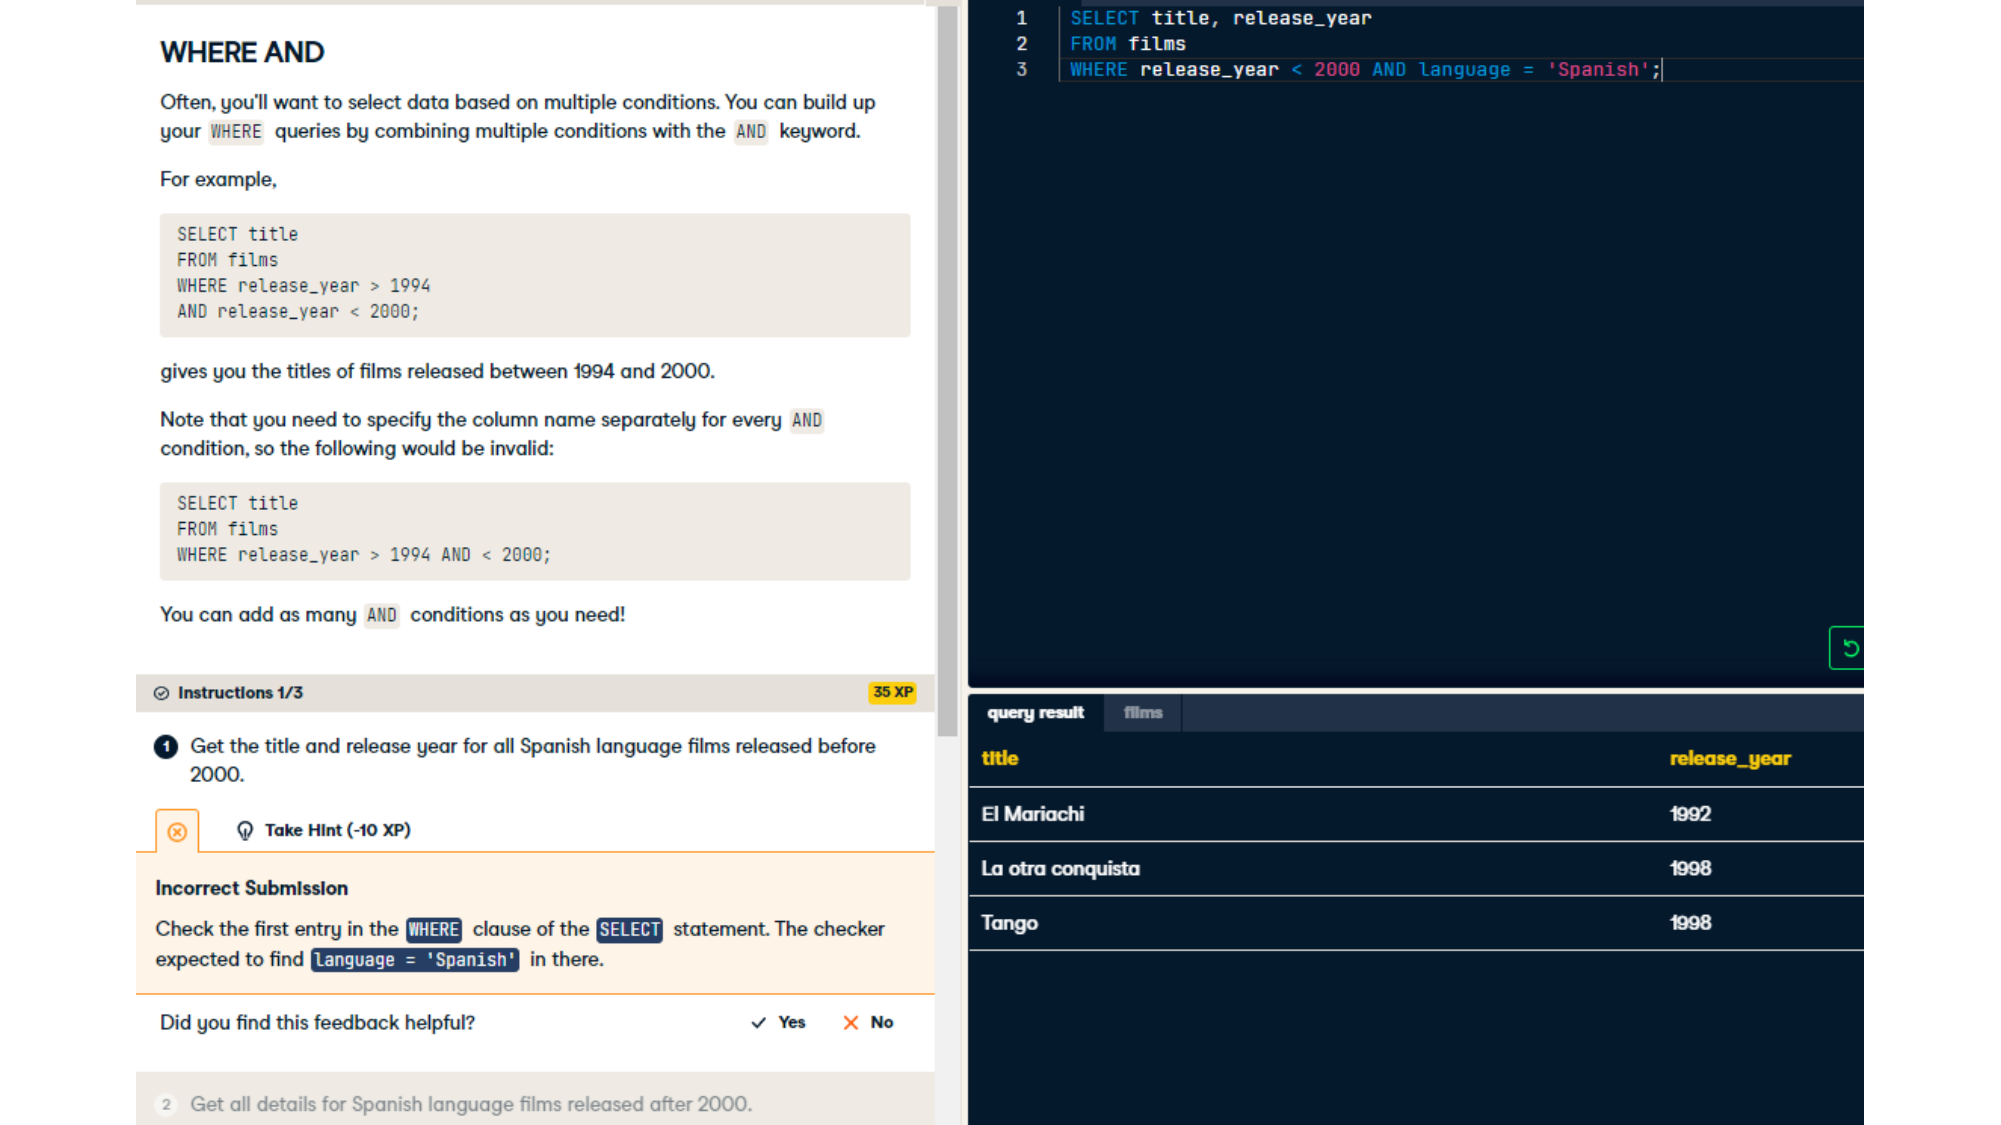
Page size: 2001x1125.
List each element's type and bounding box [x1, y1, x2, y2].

picture [136, 0, 1864, 1125]
